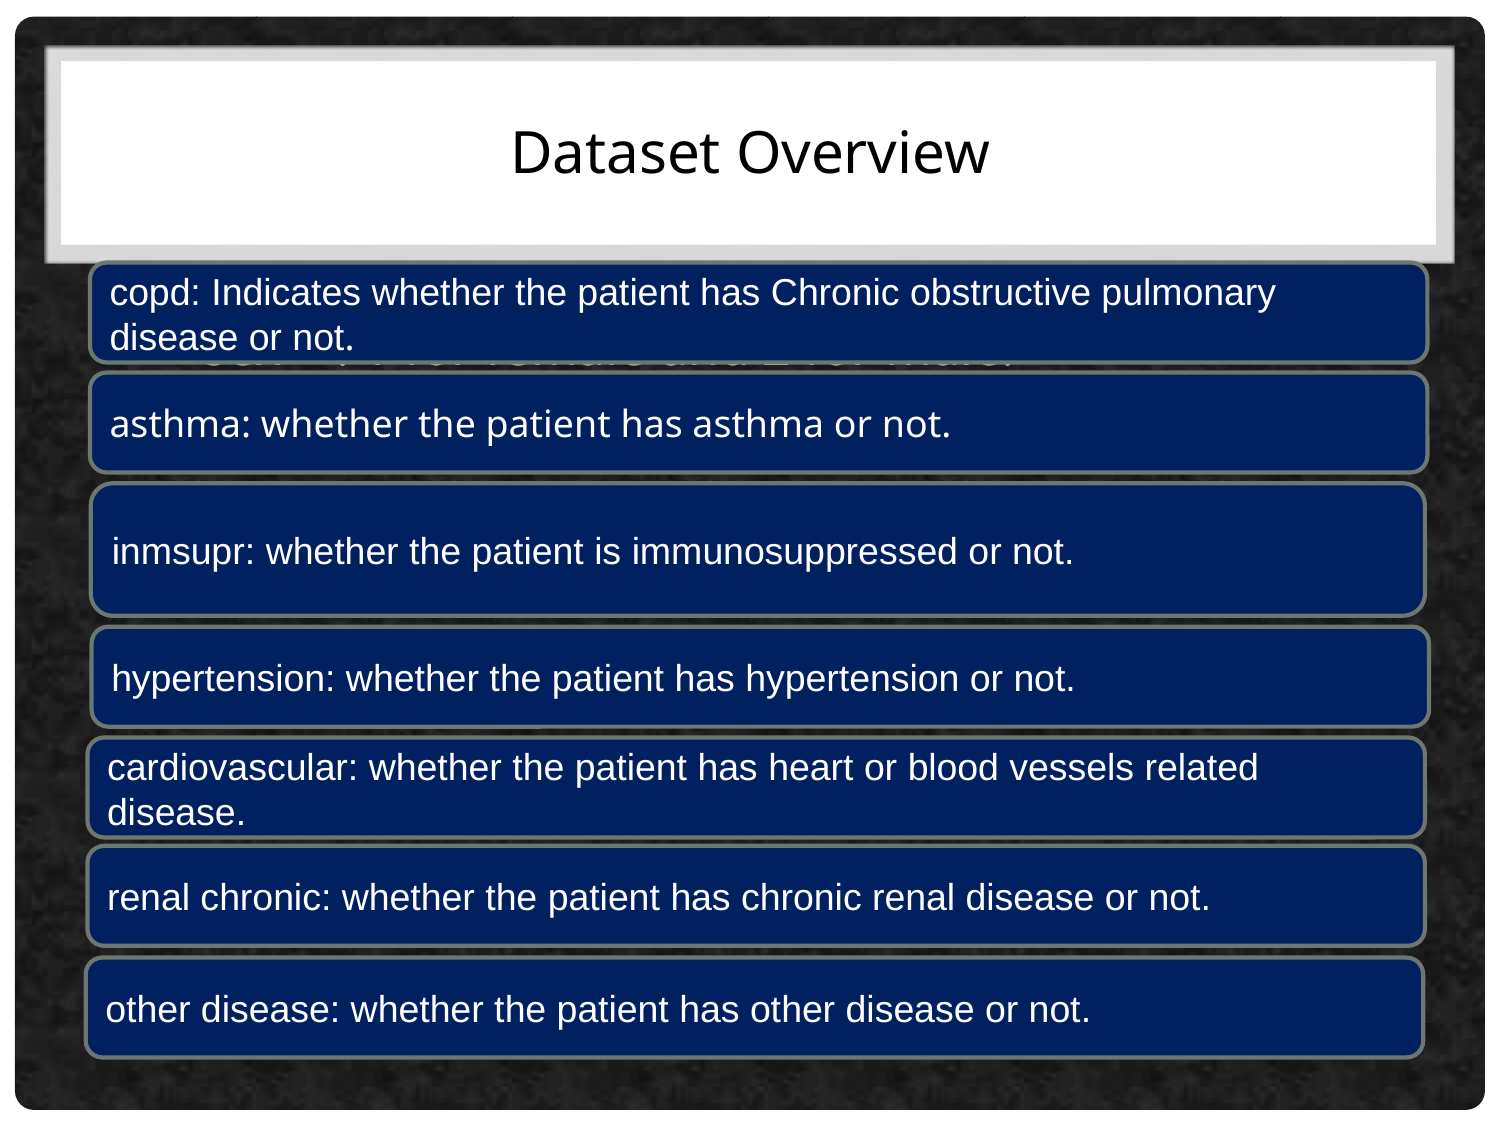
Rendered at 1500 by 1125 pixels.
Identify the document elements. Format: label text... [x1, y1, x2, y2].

text_box Dataset Overview [495, 107, 1005, 192]
text_box copd: Indicates whether the patient has Chronic obstructive pulmonary disease or not. [87, 260, 1430, 365]
text_box inmsupr: whether the patient is immunosuppressed or not. [88, 481, 1428, 618]
text_box renal chronic: whether the patient has chronic renal disease or not. [85, 843, 1428, 948]
text_box other disease: whether the patient has other disease or not. [83, 955, 1426, 1060]
text_box cardiovascular: whether the patient has heart or blood vessels related disease. [85, 735, 1428, 840]
text_box hypertension: whether the patient has hypertension or not. [89, 624, 1432, 729]
list **sex**: 1 for female and 2 for male. [77, 307, 1428, 1025]
text_box asthma: whether the patient has asthma or not. [87, 370, 1430, 475]
